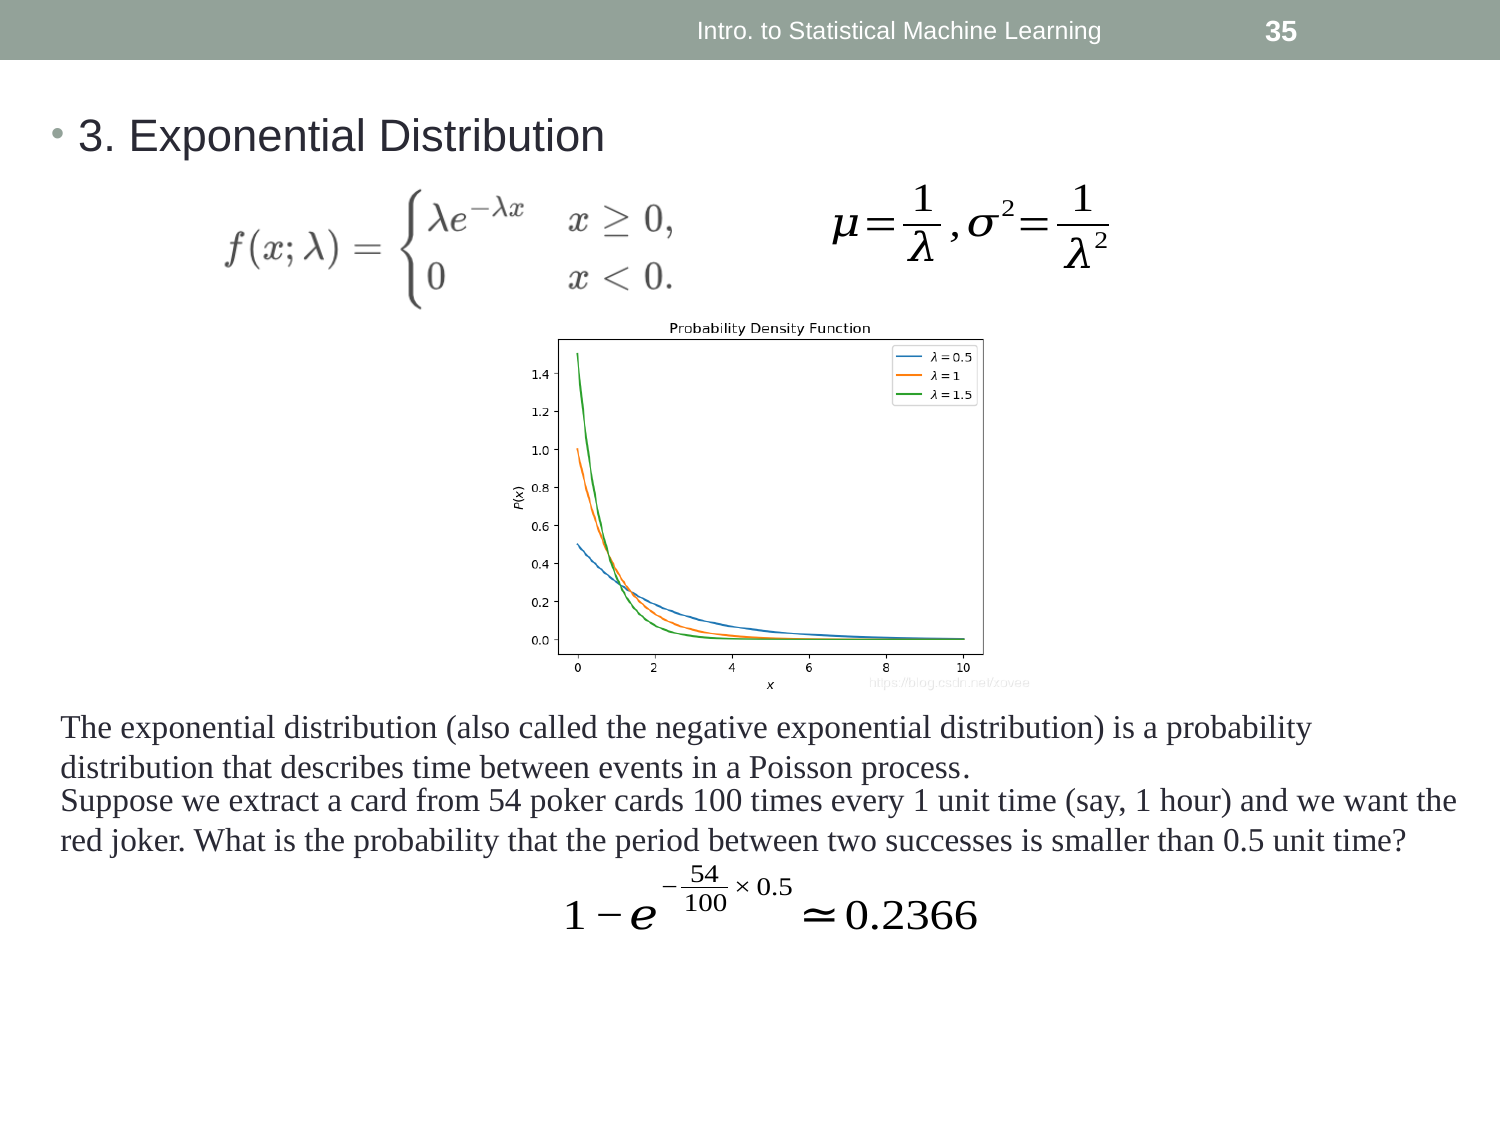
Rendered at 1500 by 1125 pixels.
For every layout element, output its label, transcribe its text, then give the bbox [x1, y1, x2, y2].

footer Intro. to Statistical Machine Learning [562, 3, 1238, 57]
slide_number 35 [1250, 3, 1425, 57]
text_box The exponential distribution (also called the negative exponential distribution) is a probability distribution that describes time between events in a Poisson process. [45, 698, 1455, 771]
list 3. Exponential Distribution [35, 97, 1386, 169]
text_box Suppose we extract a card from 54 poker cards 100 times every 1 unit time (say, 1 hour) and we want the red joker. What is the probability that the period between two successes is smaller than 0.5 unit time? [45, 771, 1481, 866]
picture [209, 170, 1037, 699]
